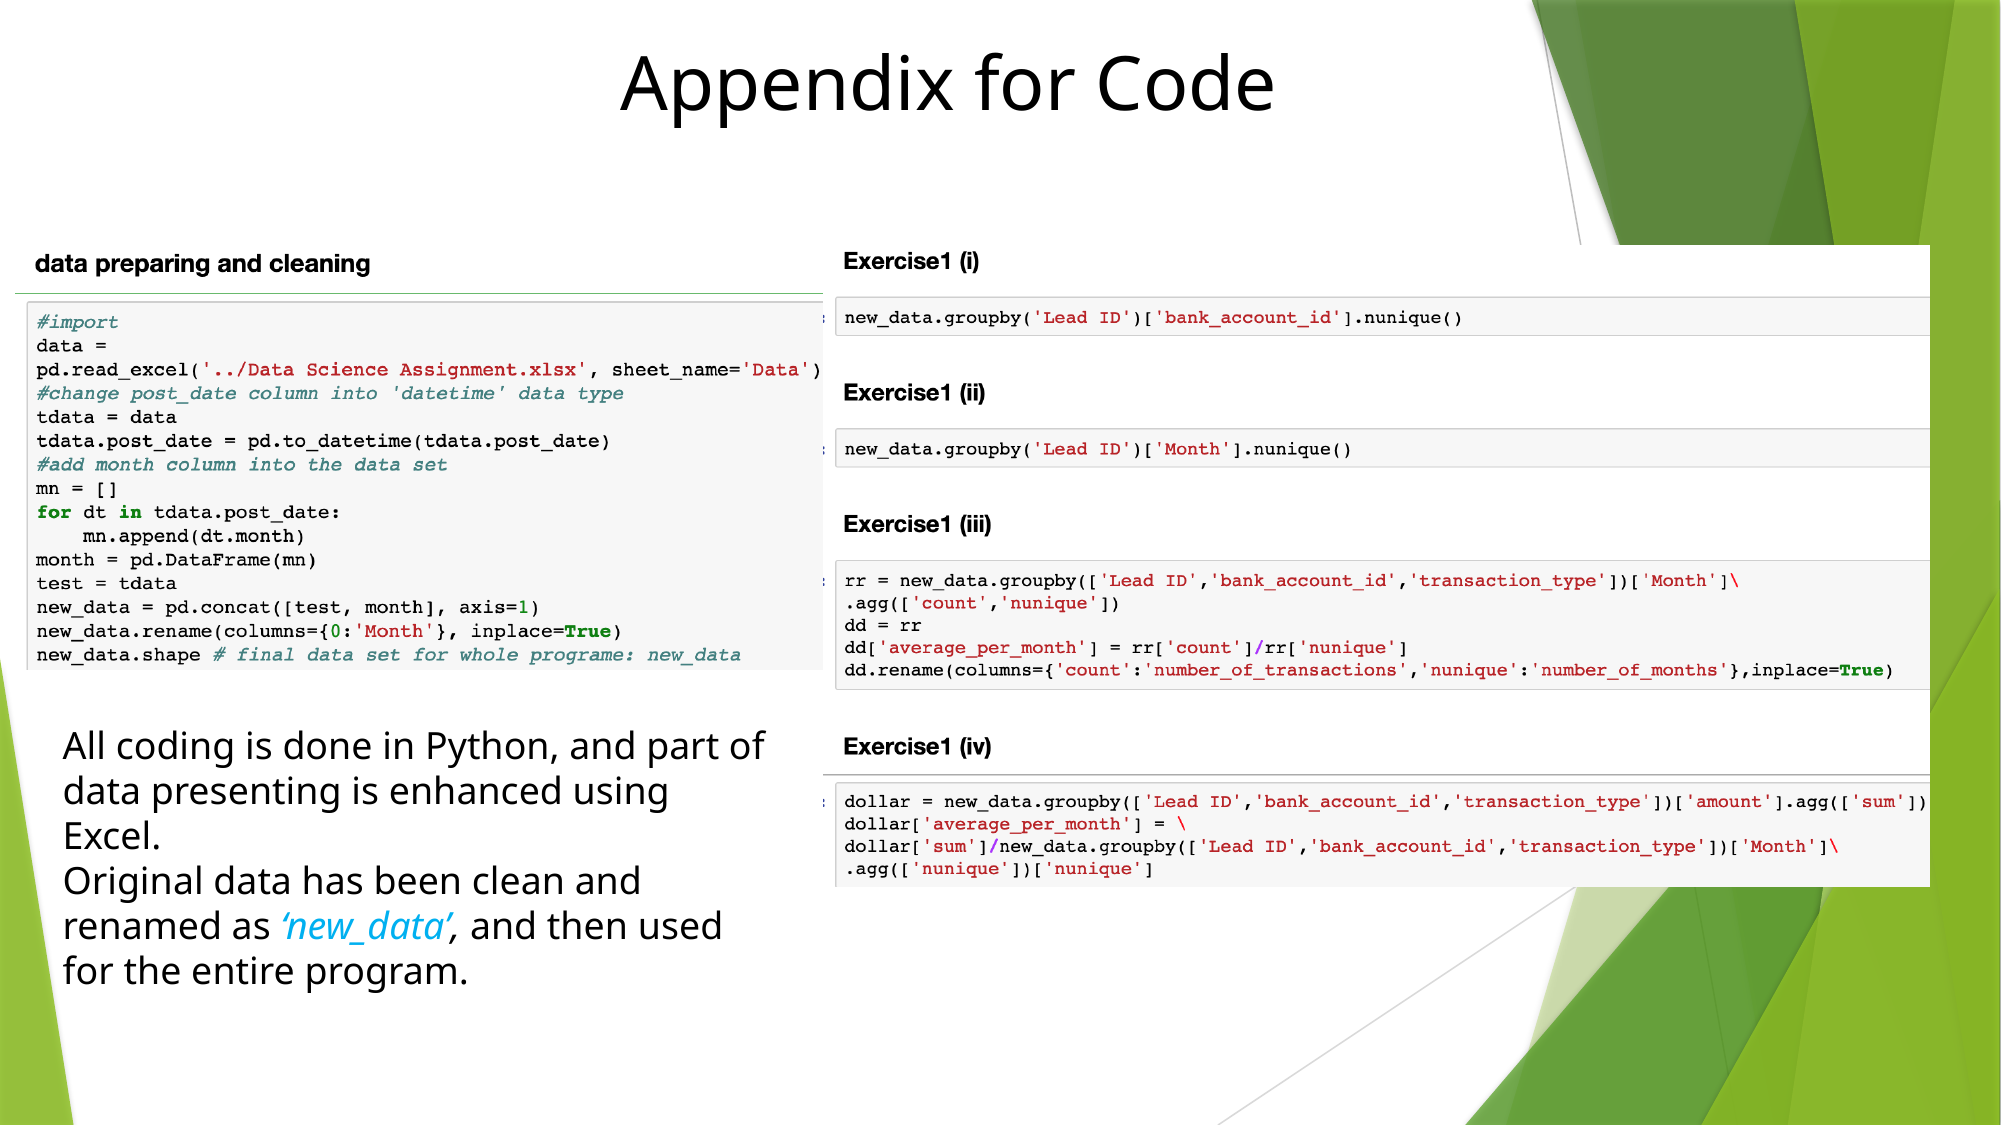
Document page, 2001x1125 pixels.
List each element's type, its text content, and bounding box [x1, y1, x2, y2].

picture [14, 244, 1930, 888]
text_box All coding is done in Python, and part of data presenting is enhanced using Excel. Original data has been clean and renamed as ‘new_data’, and then used for the entire program. [47, 714, 790, 1000]
title Appendix for Code [86, 27, 1812, 243]
